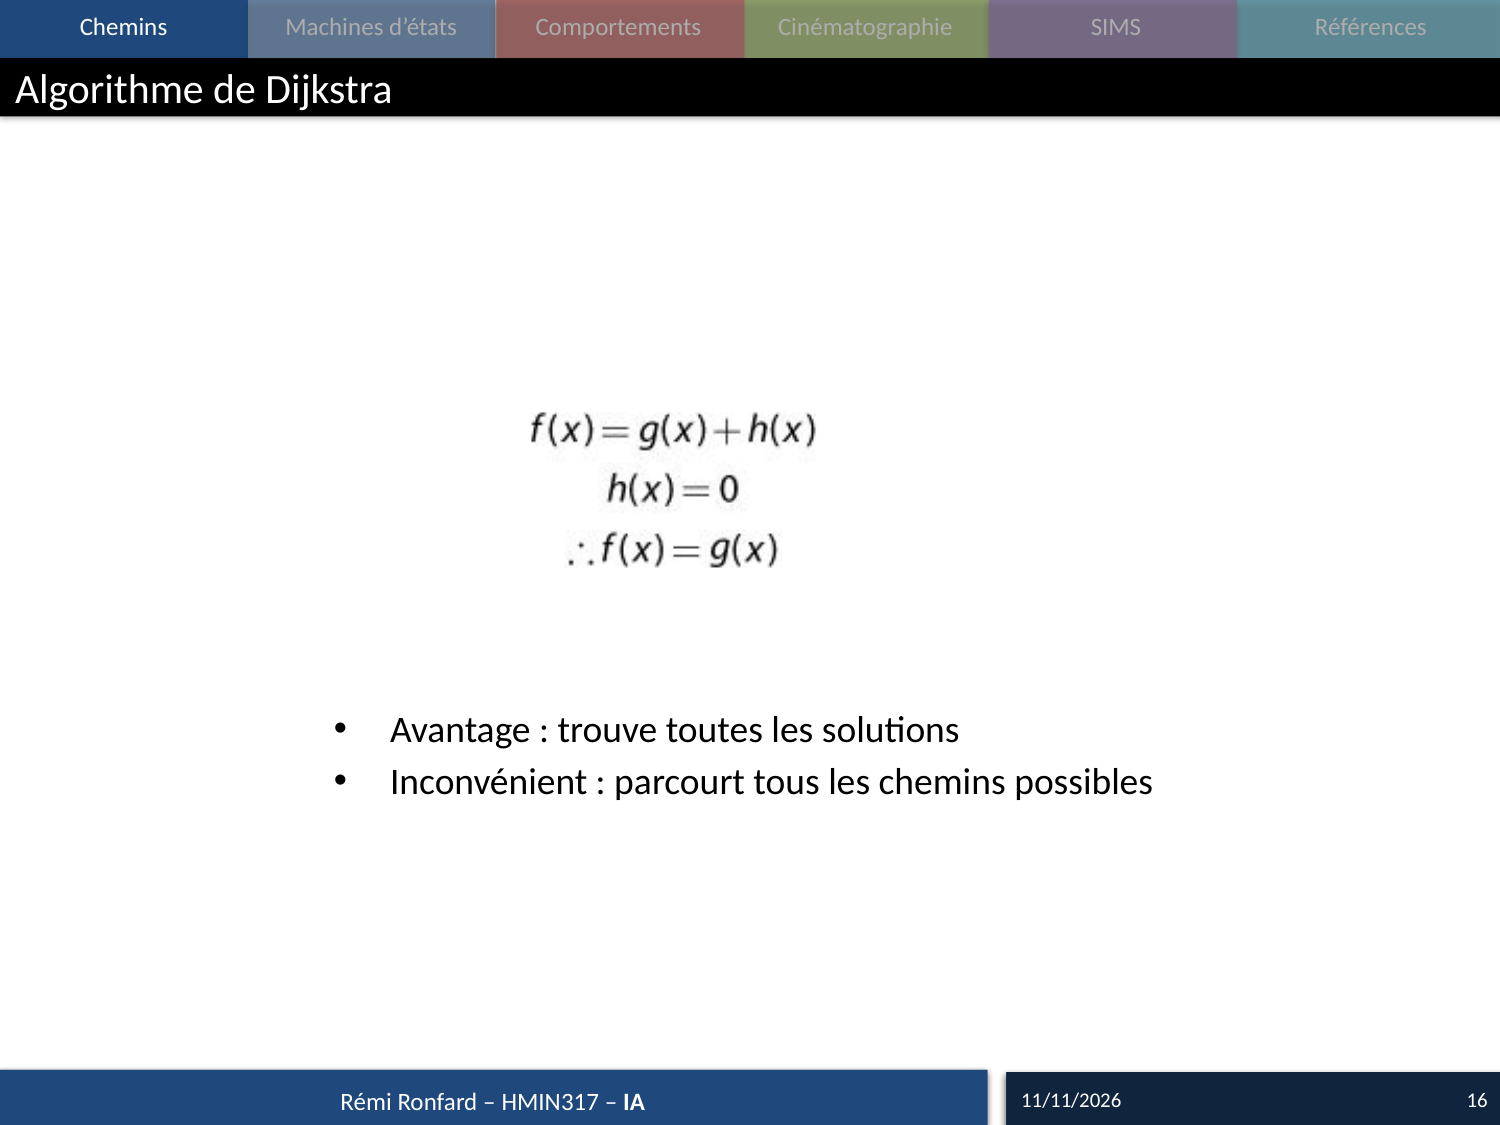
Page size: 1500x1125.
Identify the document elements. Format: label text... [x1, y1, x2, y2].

text_box Avantage : trouve toutes les solutions Inconvénient : parcourt tous les chemins possibles [318, 697, 1231, 1005]
picture [484, 367, 933, 596]
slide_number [1006, 1070, 1153, 1125]
slide_number 16 [1153, 1071, 1500, 1125]
title Algorithme de Dijkstra [0, 58, 1500, 117]
footer Rémi Ronfard – HMIN317 – IA [0, 1072, 988, 1125]
